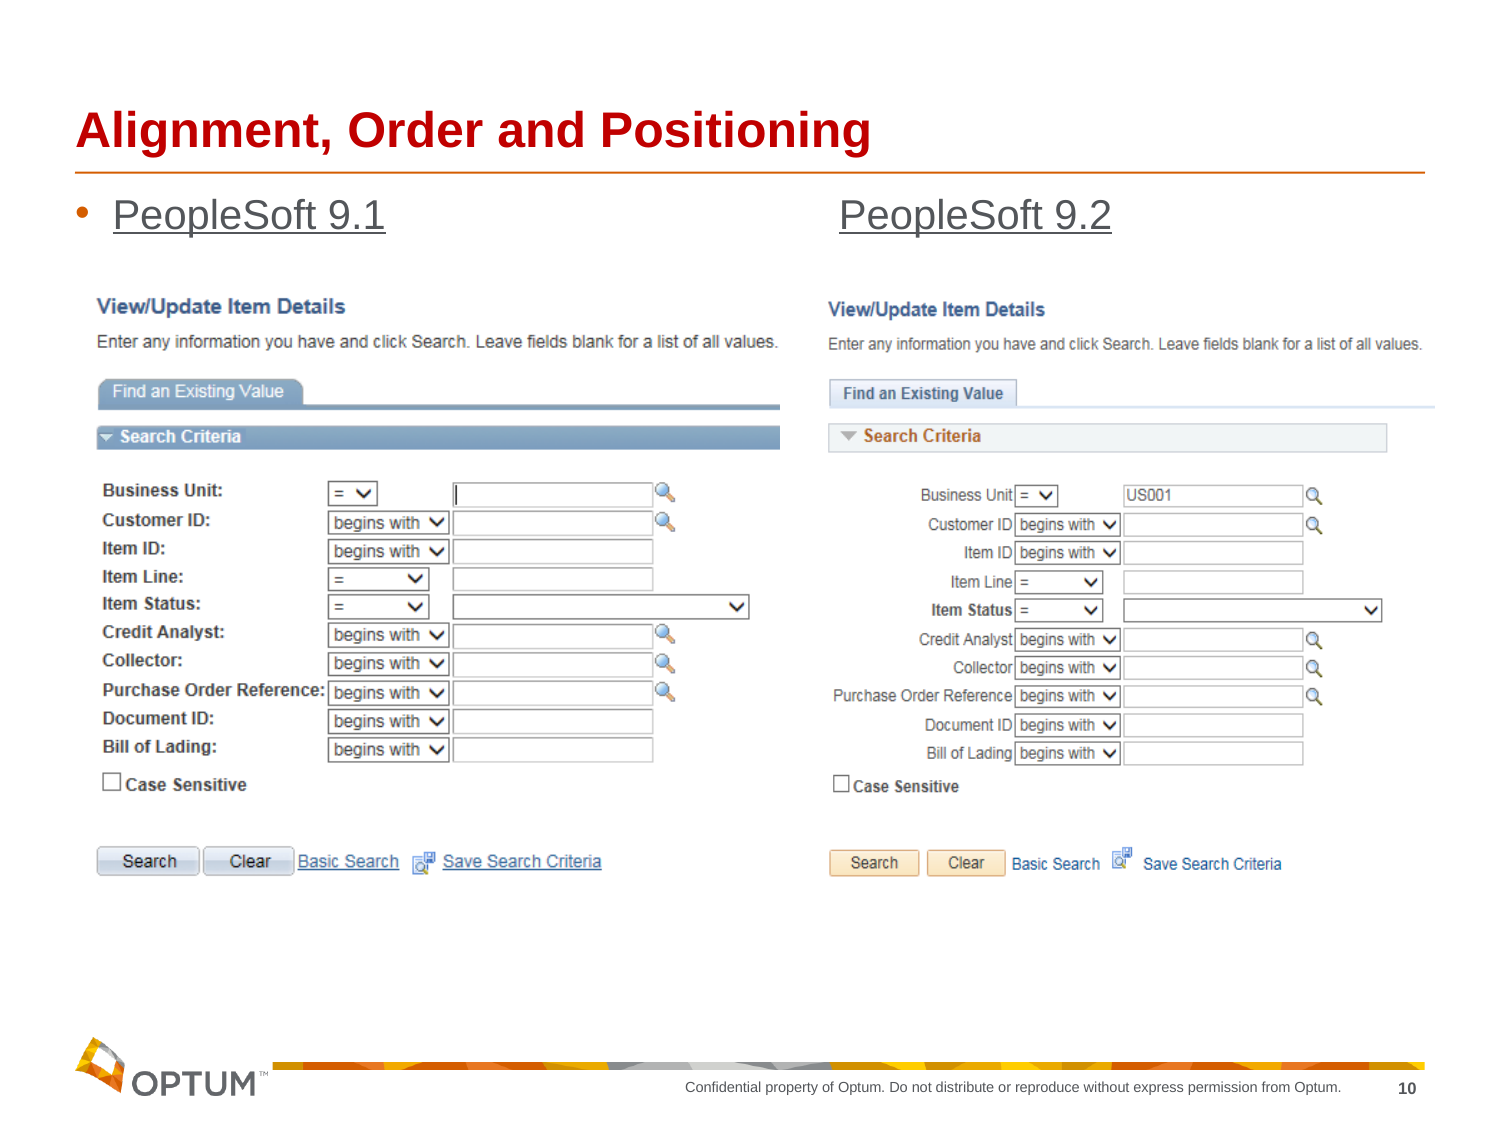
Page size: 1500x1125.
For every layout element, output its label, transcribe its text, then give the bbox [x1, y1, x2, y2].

picture [273, 1062, 1425, 1070]
list PeopleSoft 9.1 PeopleSoft 9.2 [75, 187, 1425, 1028]
picture [75, 1037, 268, 1096]
title Alignment, Order and Positioning [75, 31, 1425, 158]
picture [826, 286, 1436, 890]
picture [94, 286, 781, 903]
